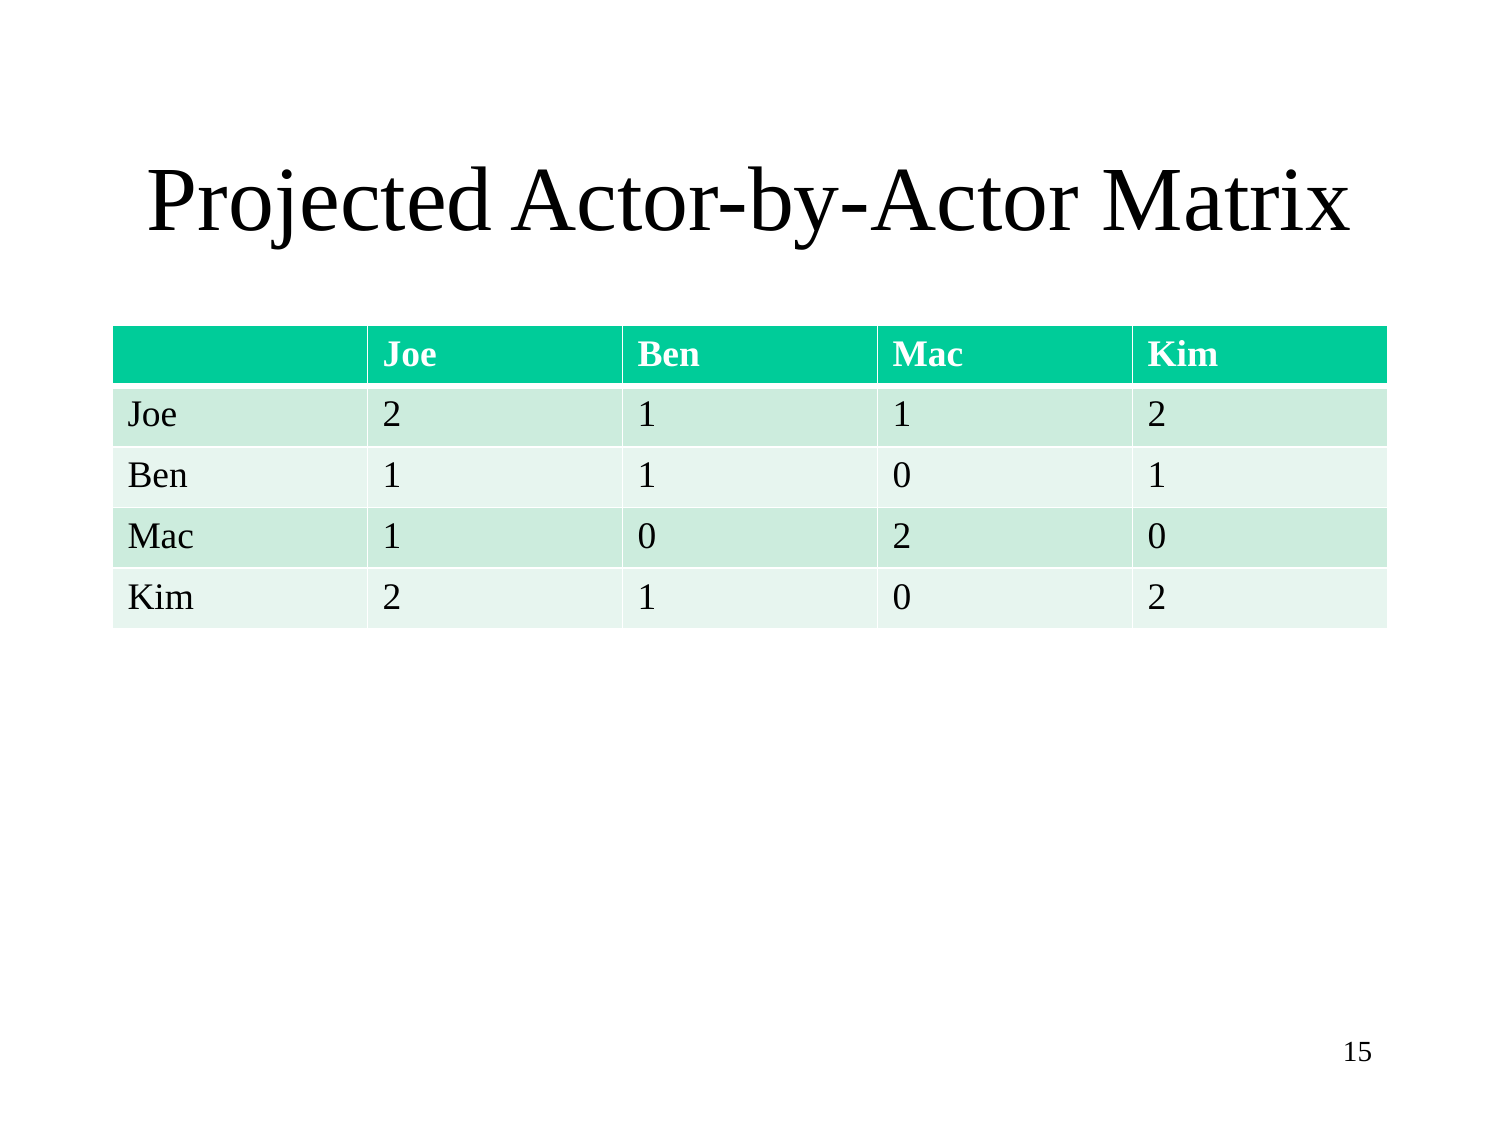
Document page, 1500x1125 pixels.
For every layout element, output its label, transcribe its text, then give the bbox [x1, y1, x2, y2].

table_header [113, 326, 367, 383]
table_cell 0 [878, 448, 1132, 507]
table_cell 0 [623, 508, 877, 567]
table_header Kim [1133, 326, 1387, 383]
table_cell 0 [878, 569, 1132, 628]
table_cell 1 [1133, 448, 1387, 507]
table_cell 1 [623, 569, 877, 628]
table_cell 2 [878, 508, 1132, 567]
table_cell Ben [113, 448, 367, 507]
table_cell 1 [368, 448, 622, 507]
table_cell 2 [368, 389, 622, 446]
table_cell Kim [113, 569, 367, 628]
table_header Mac [878, 326, 1132, 383]
table_cell Joe [113, 389, 367, 446]
table_header Ben [623, 326, 877, 383]
table_cell Mac [113, 508, 367, 567]
table_cell 2 [368, 569, 622, 628]
title Projected Actor-by-Actor Matrix [112, 99, 1388, 288]
table_cell 1 [368, 508, 622, 567]
table_cell 1 [623, 389, 877, 446]
table_cell 2 [1133, 389, 1387, 446]
table_cell 0 [1133, 508, 1387, 567]
table_cell 1 [878, 389, 1132, 446]
table_header Joe [368, 326, 622, 383]
table_cell 2 [1133, 569, 1387, 628]
slide_number 15 [1074, 1024, 1388, 1101]
table_cell 1 [623, 448, 877, 507]
